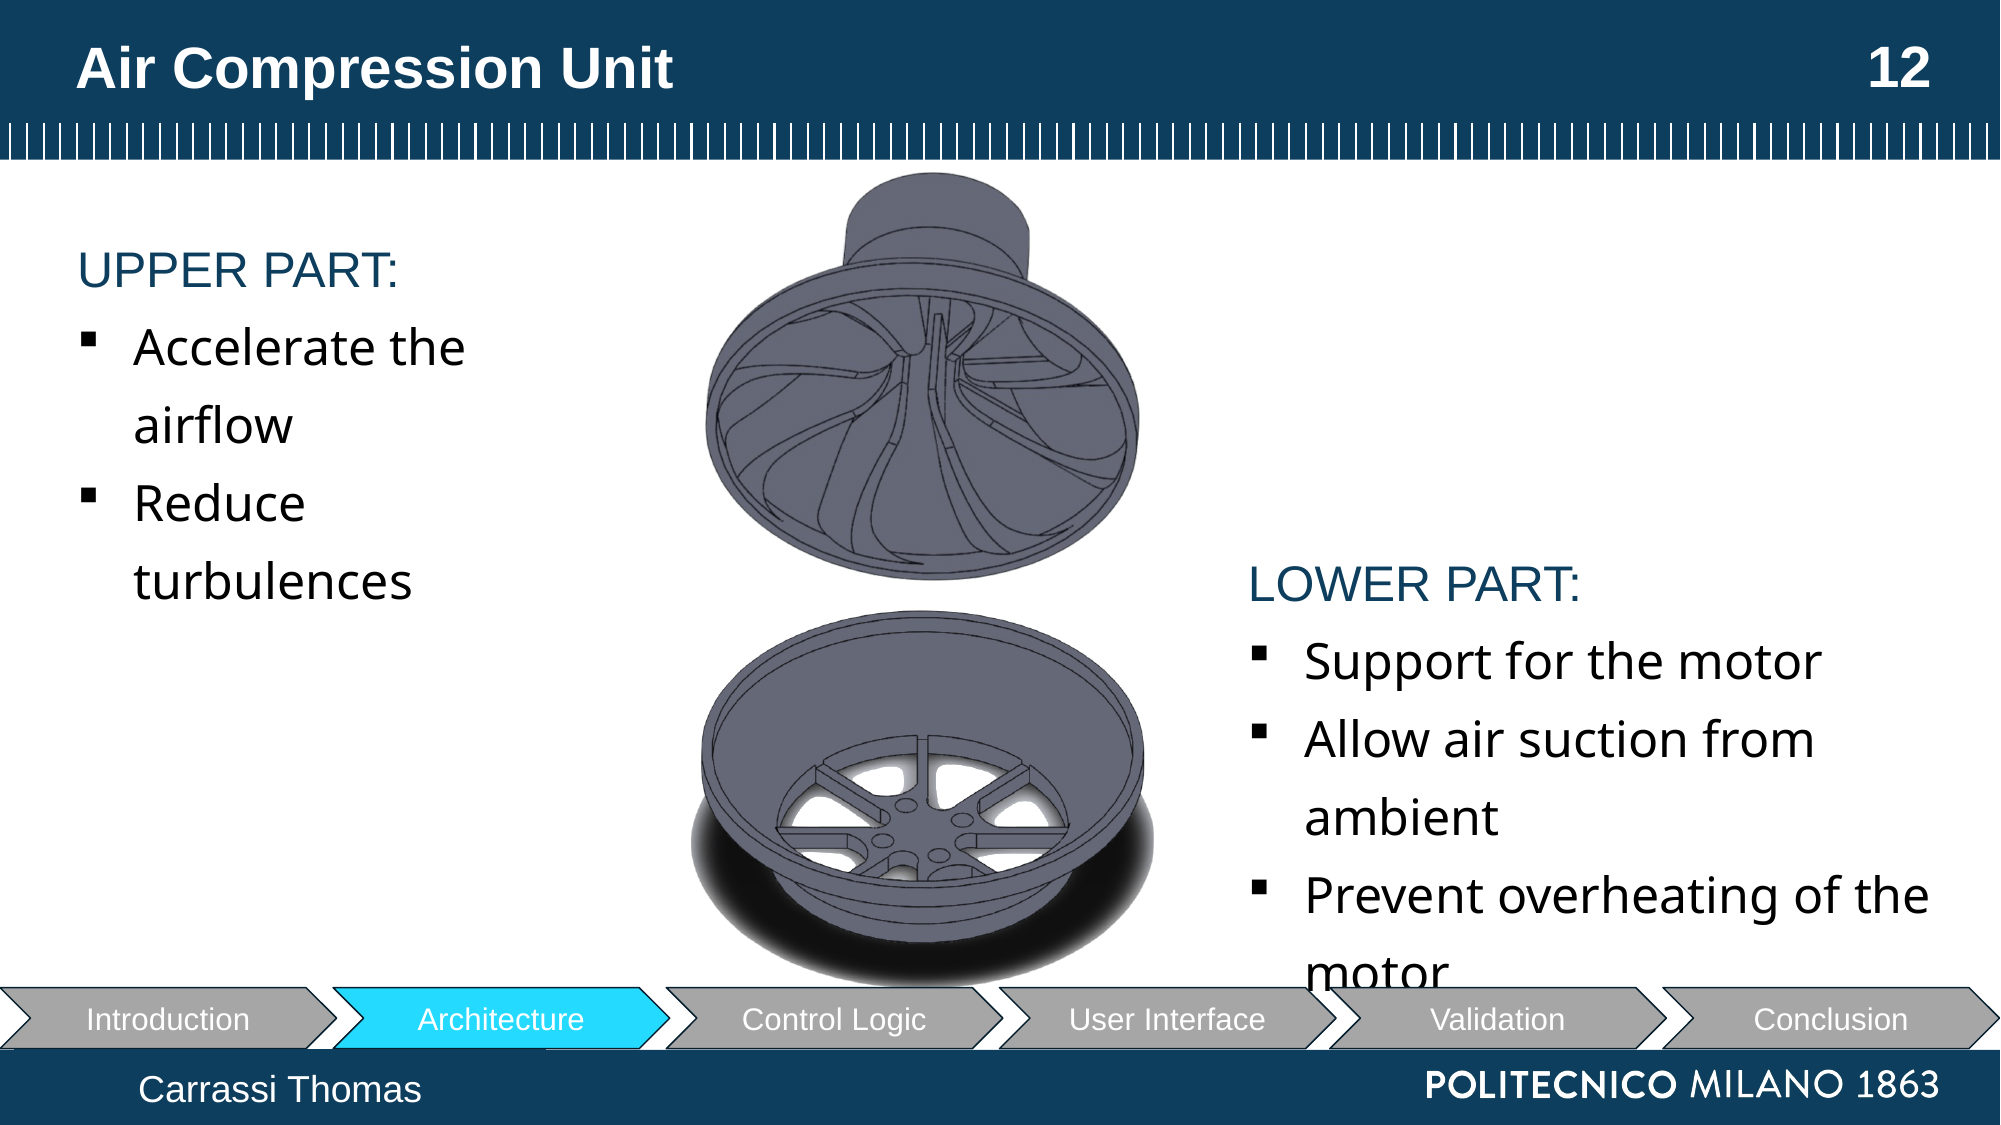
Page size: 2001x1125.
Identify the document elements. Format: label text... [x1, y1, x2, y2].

picture [1424, 1069, 1941, 1099]
picture [690, 810, 1154, 987]
slide_number 11 [1814, 9, 1948, 120]
title Air Compression Unit [60, 22, 1784, 106]
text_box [511, 345, 1333, 810]
text_box LOWER PART: Support for the motor Allow air suction from ambient Prevent overheating of the motor [1233, 526, 1997, 987]
text_box UPPER PART: Accelerate the airflow Reduce turbulences [62, 212, 611, 618]
text_box Carrassi Thomas [14, 1049, 546, 1125]
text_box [0, 987, 2000, 1049]
picture [705, 168, 1139, 345]
